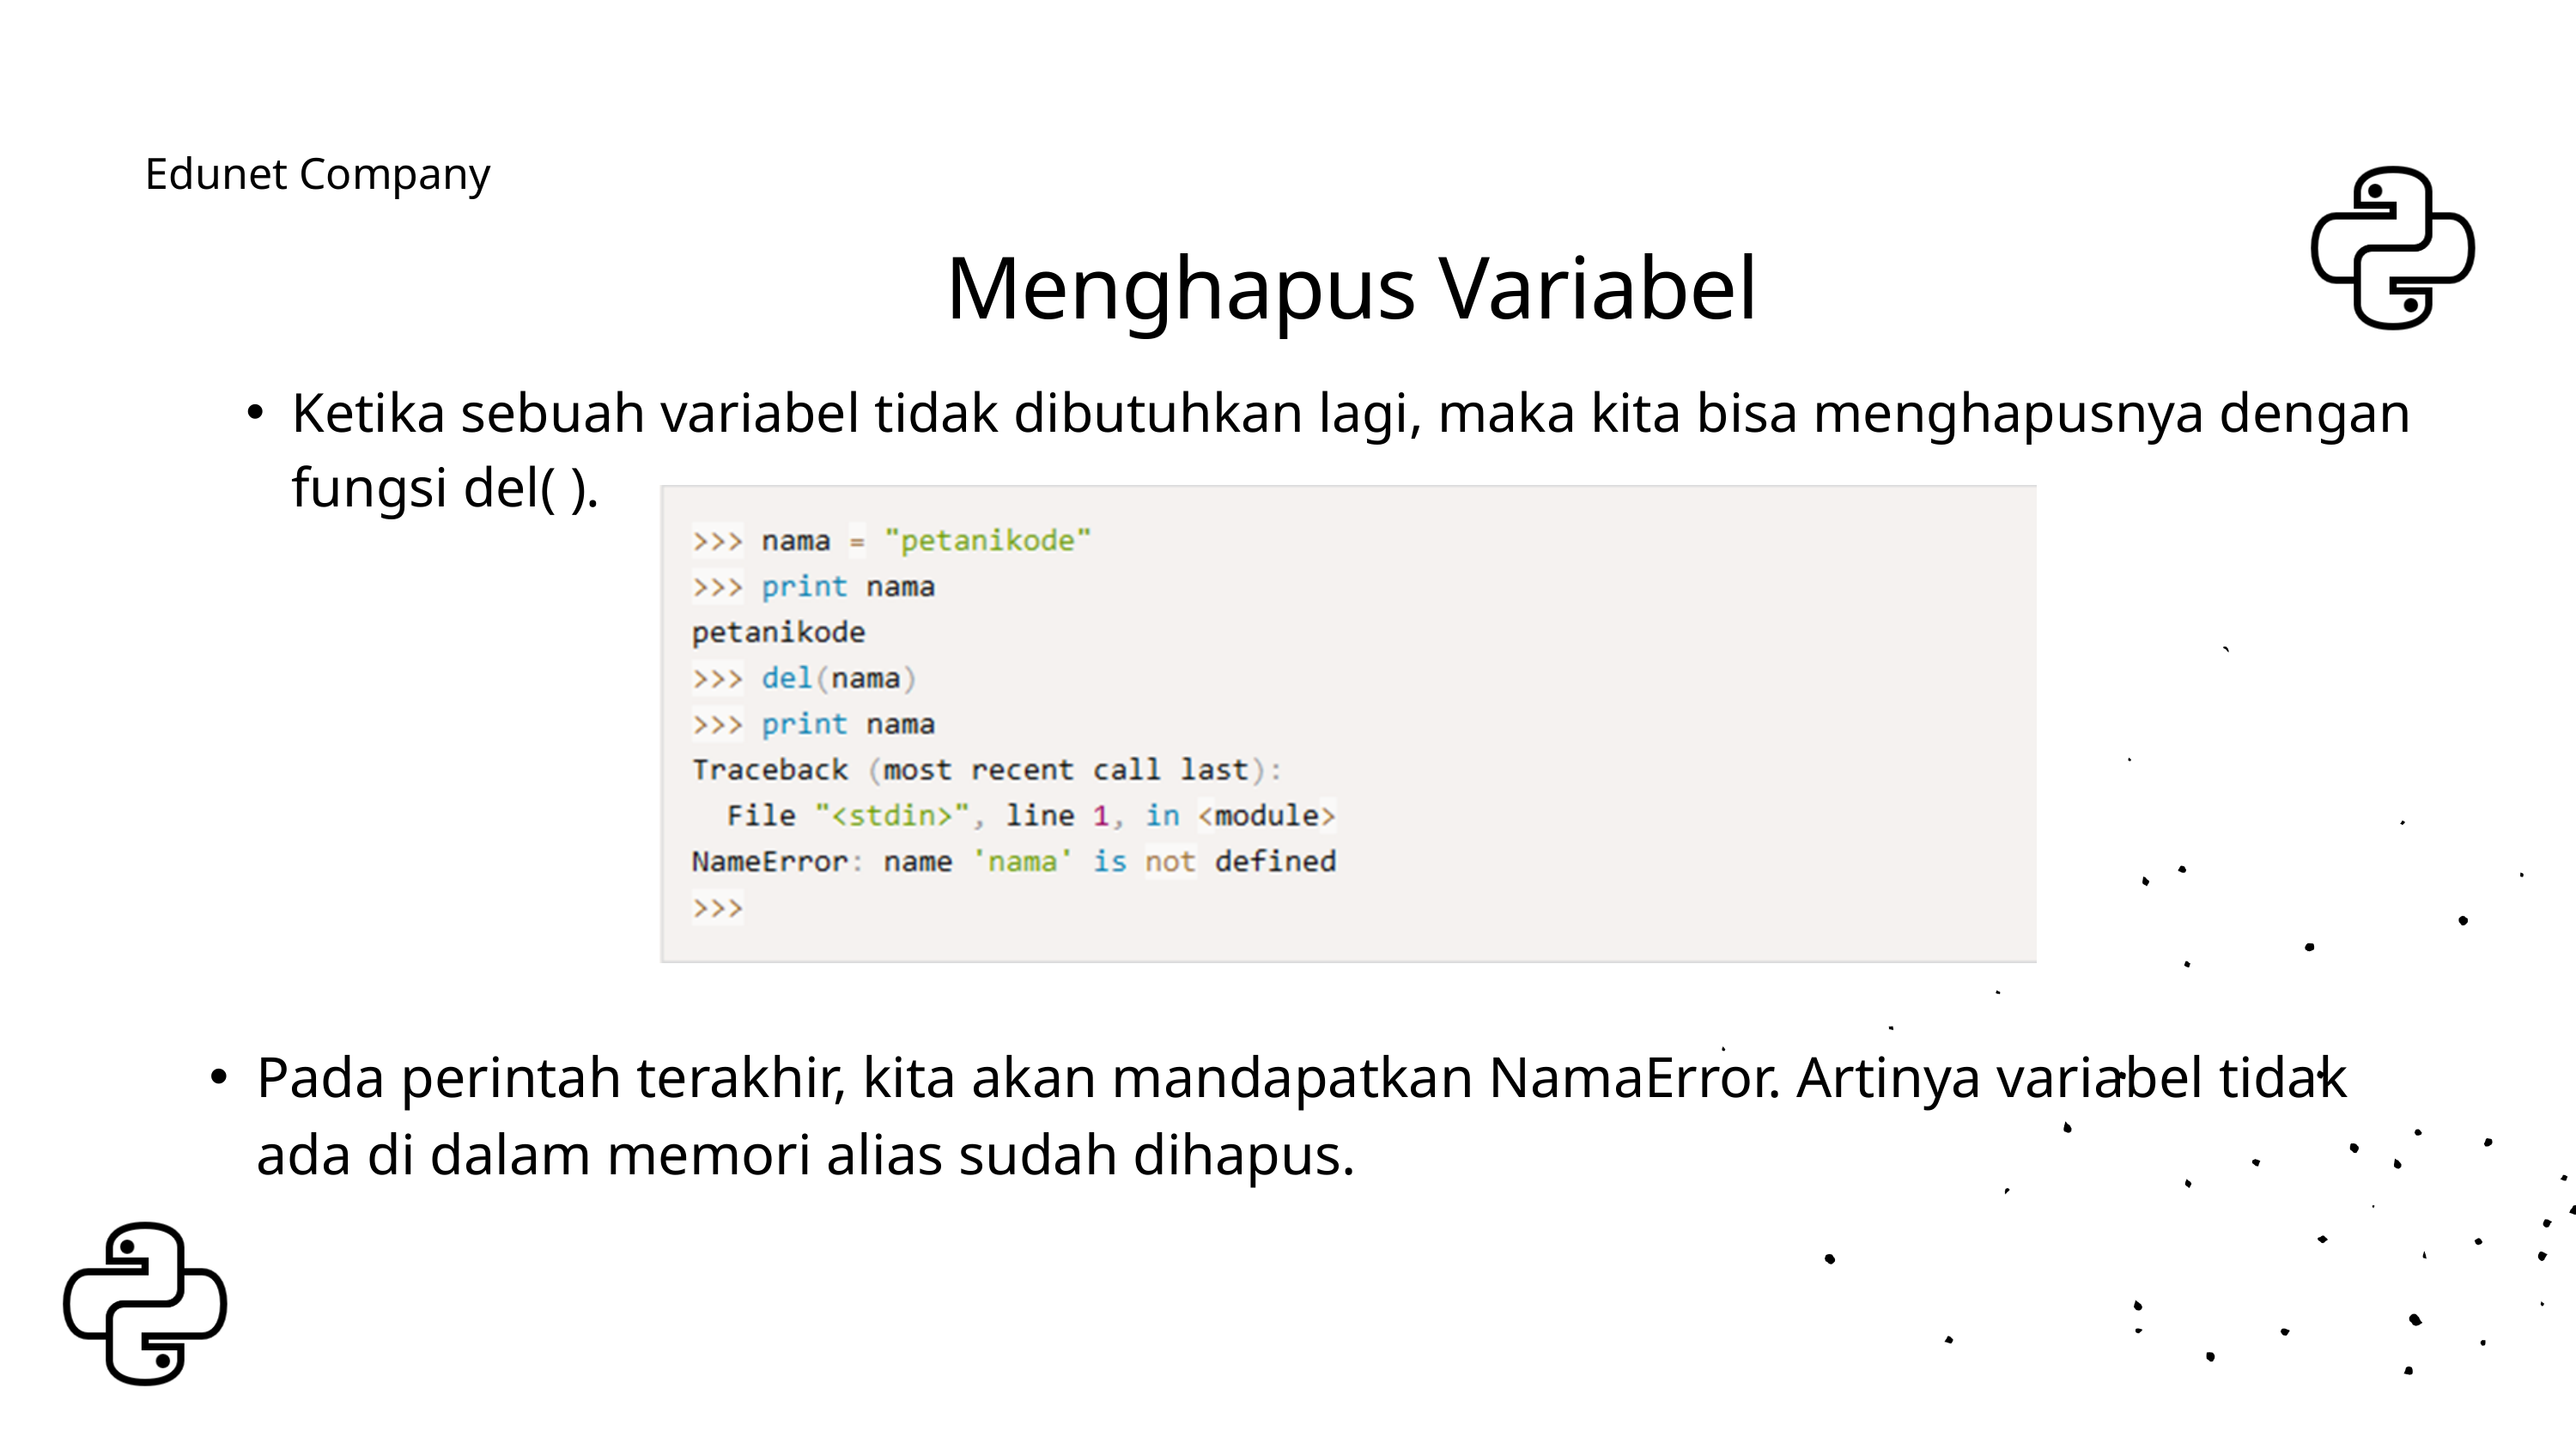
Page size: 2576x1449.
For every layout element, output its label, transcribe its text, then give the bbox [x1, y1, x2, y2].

picture [2303, 158, 2482, 337]
text_box Edunet Company [144, 137, 699, 198]
picture [55, 1214, 234, 1393]
picture [659, 485, 2576, 1449]
text_box Ketika sebuah variabel tidak dibutuhkan lagi, maka kita bisa menghapusnya dengan fungsi del( ). [200, 367, 2505, 518]
text_box Menghapus Variabel [667, 236, 2037, 336]
text_box Pada perintah terakhir, kita akan mandapatkan NamaError. Artinya variabel tidak ada di dalam memori alias sudah dihapus. [161, 1030, 1758, 1264]
